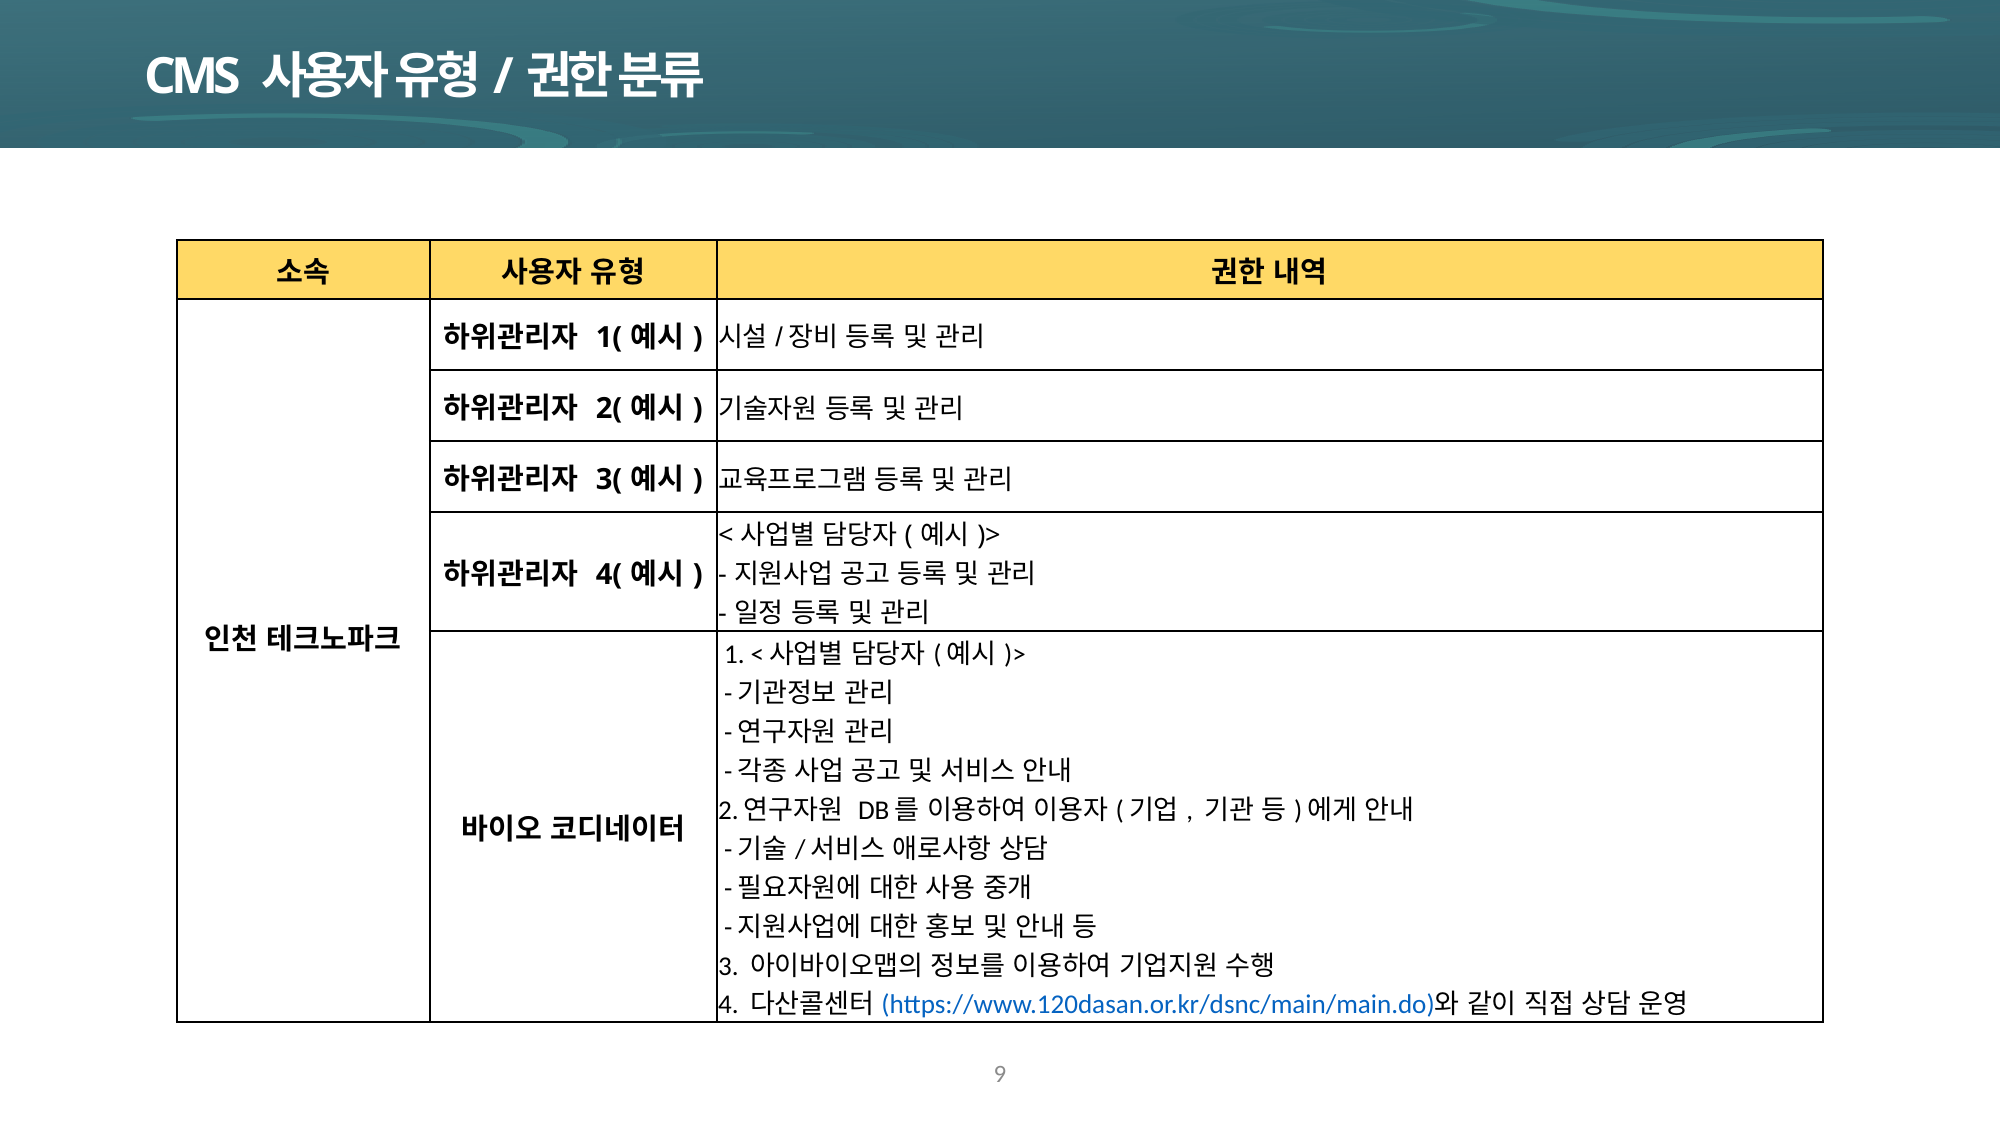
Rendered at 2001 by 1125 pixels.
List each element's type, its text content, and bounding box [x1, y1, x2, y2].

table_cell 시설/장비 등록 및 관리 [718, 300, 1822, 369]
table_cell 1. <사업별 담당자(예시)> -기관정보 관리 -연구자원 관리 -각종 사업 공고 및 서비스 안내 2.연구자원 DB를 이용하여 이용자(기업, 기관 등)에게 안내 -기술/서비스 애로사항 상담 -필요자원에 대한 사용 중개 -지원사업에 대한 홍보 및 안내 등 3. 아이바이오맵의 정보를 이용하여 기업지원 수행 4. 다산콜센터(https://www.120dasan.or.kr/dsnc/main/main.do)와 같이 직접 상담 운영 [718, 632, 1822, 1021]
table_cell 하위관리자 4(예시) [431, 513, 716, 630]
table_cell 하위관리자 3(예시) [431, 442, 716, 511]
table_cell <사업별 담당자(예시)> -지원사업 공고 등록 및 관리 -일정 등록 및 관리 [718, 513, 1822, 630]
table_cell 하위관리자 1(예시) [431, 300, 716, 369]
table_cell 교육프로그램 등록 및 관리 [718, 442, 1822, 511]
table_cell 기술자원 등록 및 관리 [718, 371, 1822, 440]
slide_number 9 [774, 1042, 1225, 1103]
table_cell 인천 테크노파크 [178, 300, 429, 1021]
table_header 소속 [178, 241, 429, 298]
table_cell 바이오 코디네이터 [431, 632, 716, 1021]
table_cell 하위관리자 2(예시) [431, 371, 716, 440]
table_header 권한 내역 [718, 241, 1822, 298]
text_box [0, 0, 2000, 149]
text_box CMS 사용자 유형/권한 분류 [129, 35, 1064, 111]
table_header 사용자 유형 [431, 241, 716, 298]
